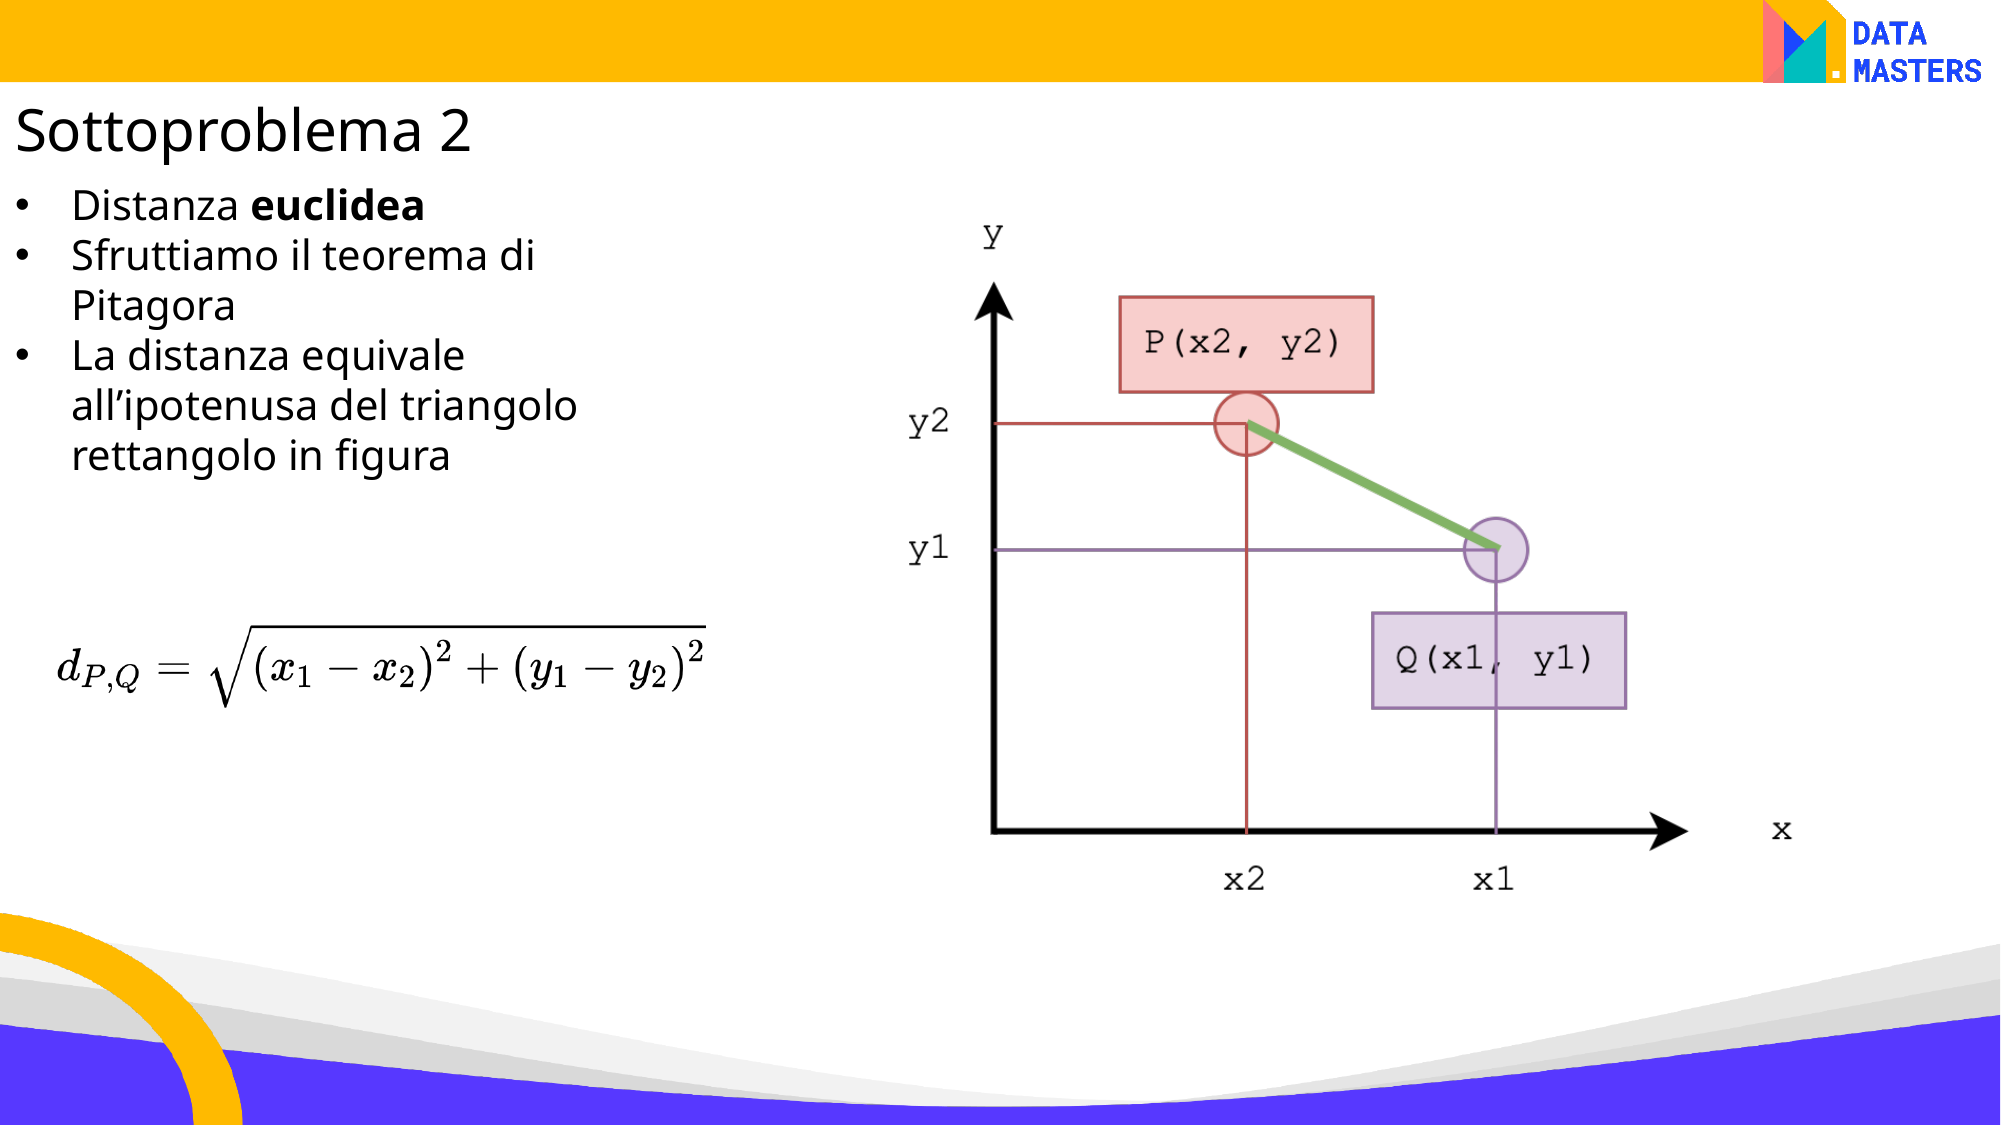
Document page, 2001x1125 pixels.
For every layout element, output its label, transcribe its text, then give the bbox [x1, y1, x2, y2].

picture [0, 184, 2001, 1125]
picture [1763, 0, 1983, 90]
text_box Sottoproblema 2 [0, 85, 1445, 171]
text_box Distanza euclidea Sfruttiamo il teorema di Pitagora La distanza equivale all’ipotenusa del triangolo rettangolo in figura [0, 171, 727, 487]
picture [55, 621, 706, 709]
